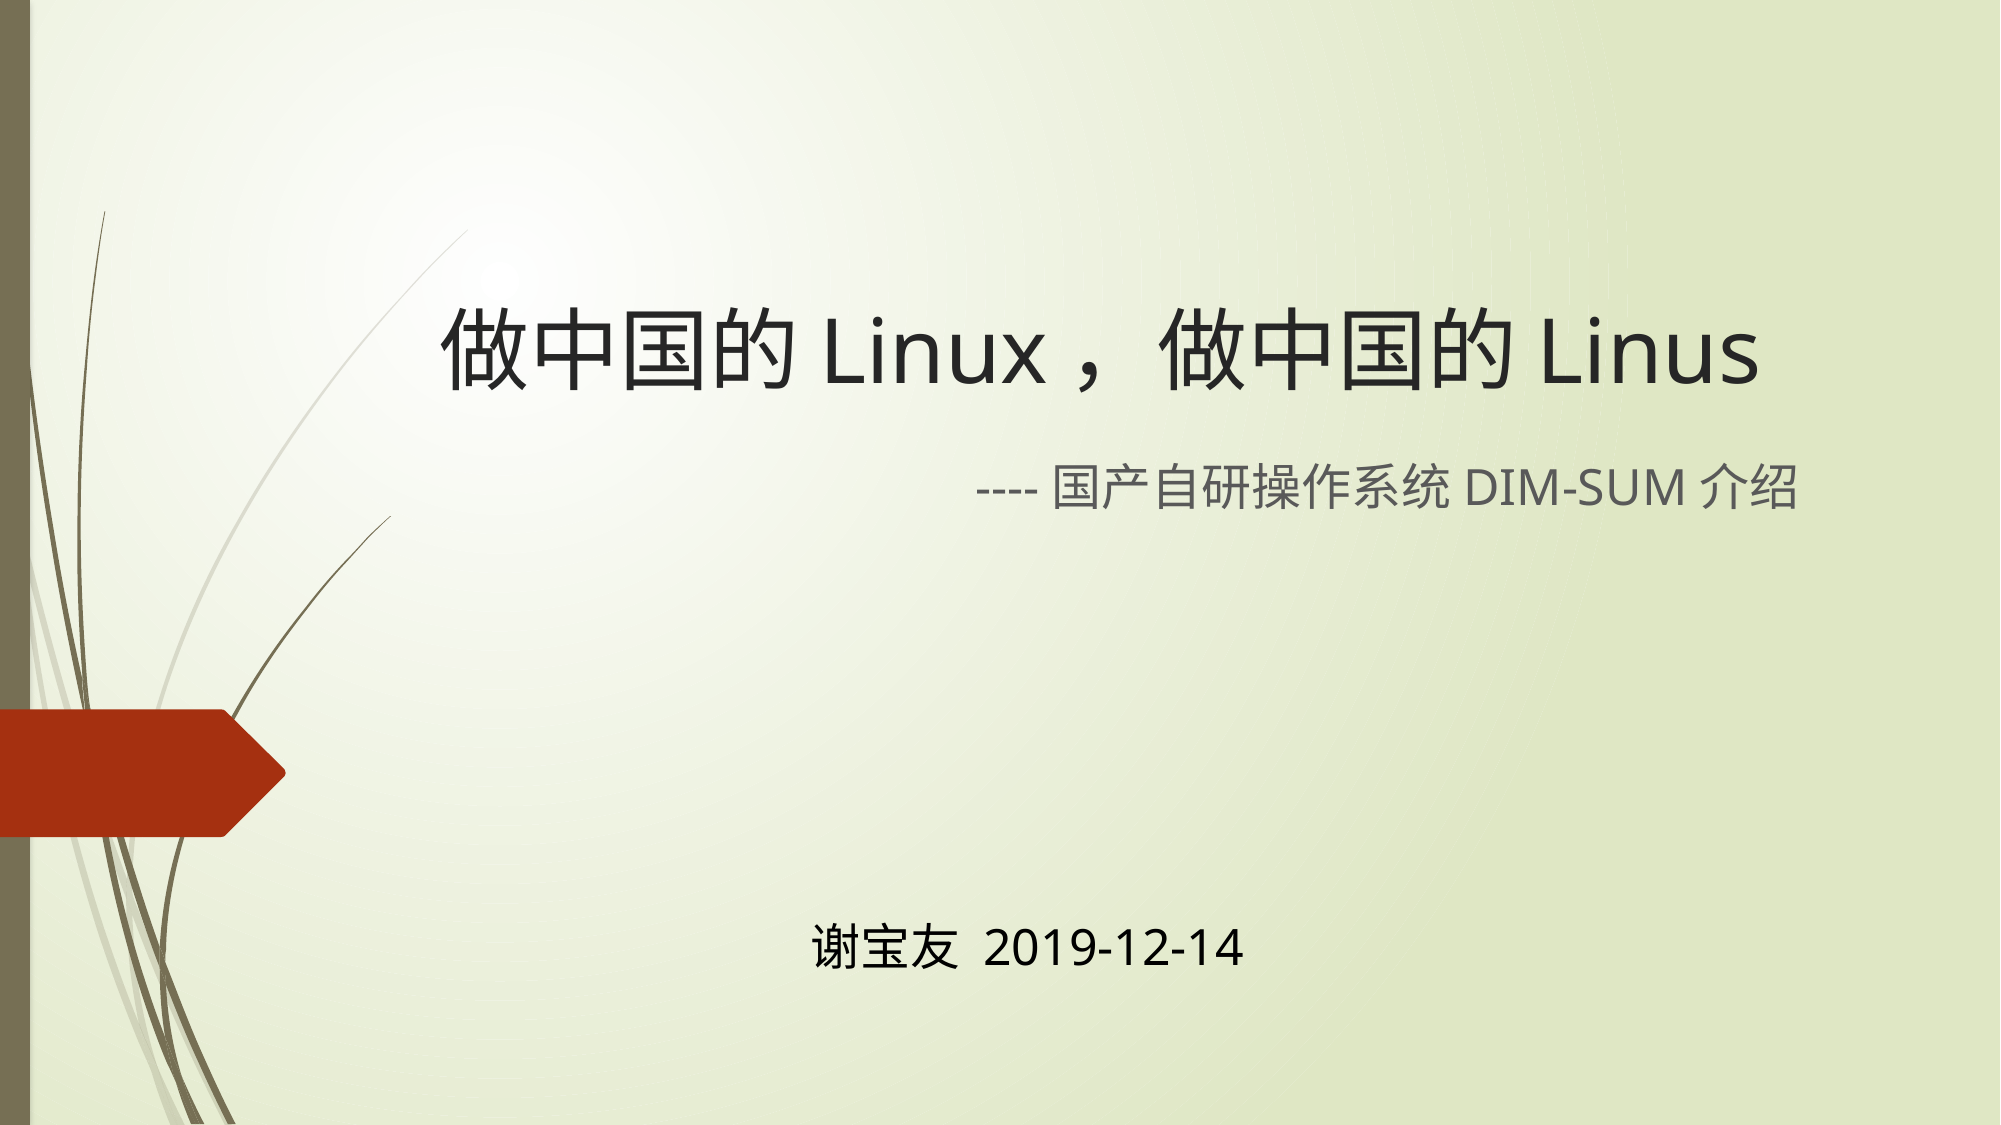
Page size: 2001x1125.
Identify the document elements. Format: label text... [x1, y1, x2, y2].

title 做中国的Linux，做中国的Linus [424, 262, 1888, 409]
subtitle ----国产自研操作系统DIM-SUM介绍 [424, 447, 1815, 515]
text_box 谢宝友 2019-12-14 [276, 914, 1777, 1009]
